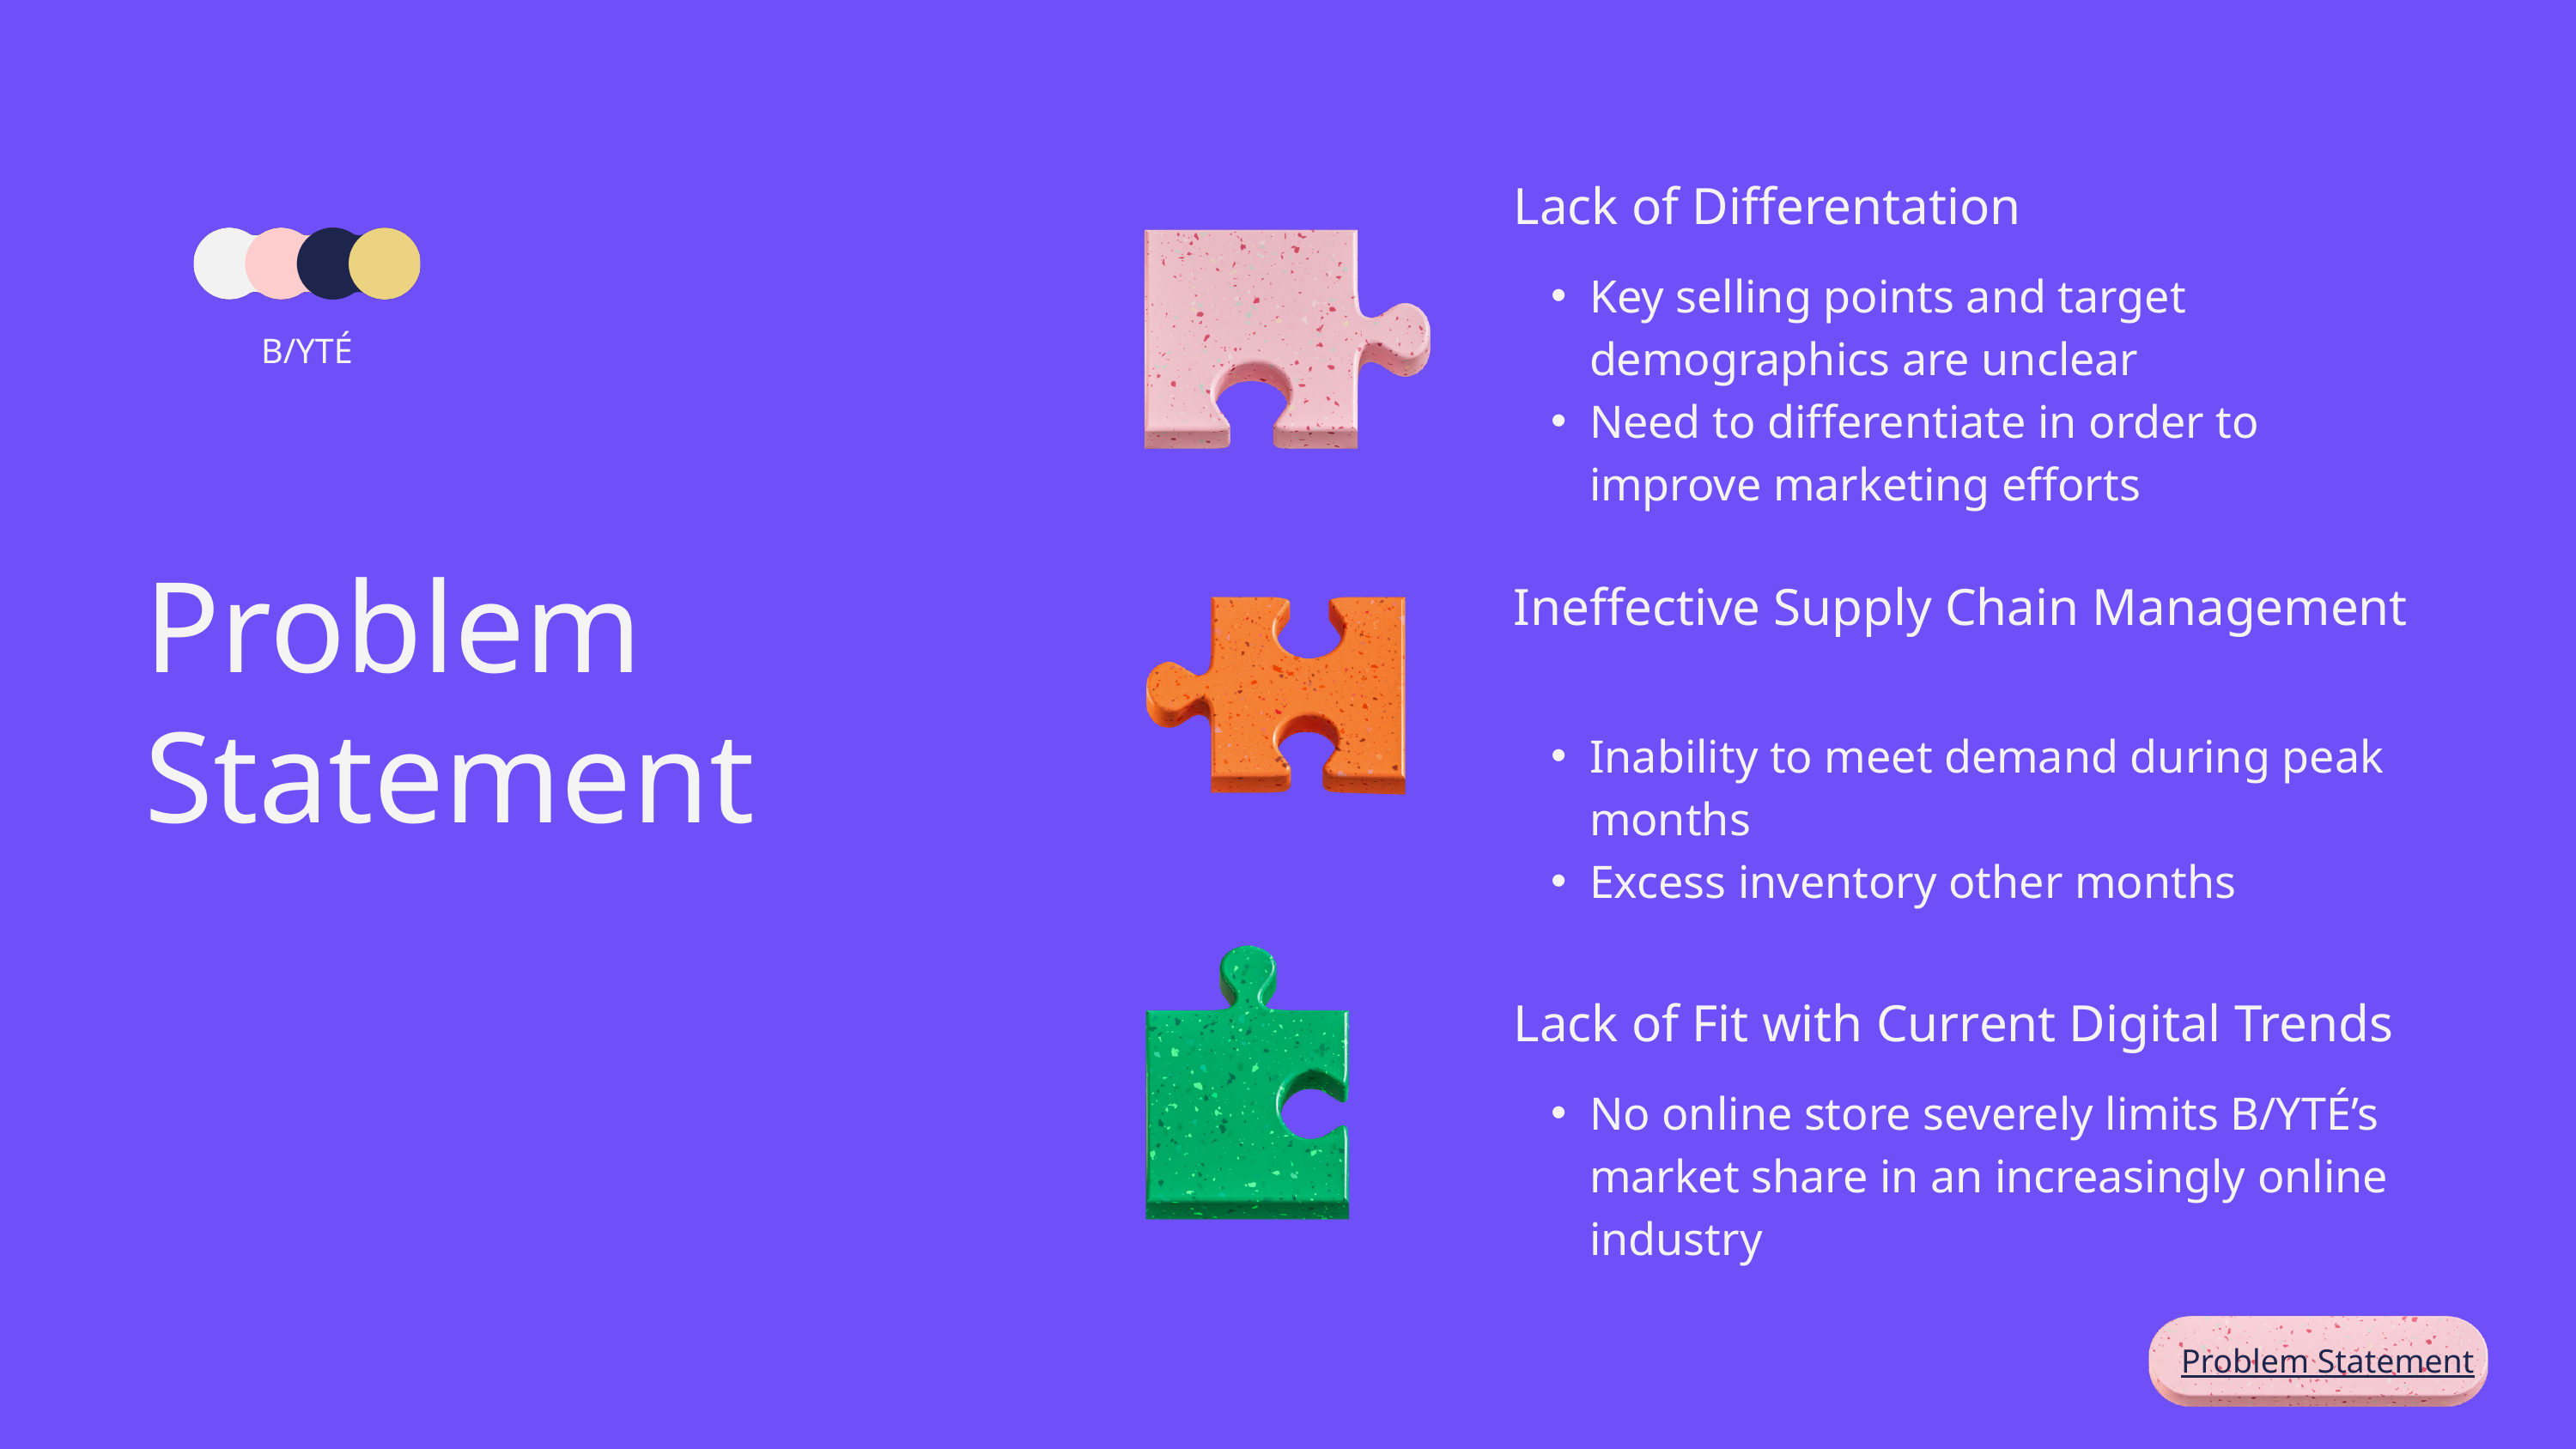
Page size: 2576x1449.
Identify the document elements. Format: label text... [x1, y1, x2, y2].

text_box [2147, 1379, 2490, 1409]
text_box [1144, 945, 1351, 1221]
text_box [1144, 227, 1432, 449]
text_box [1144, 597, 1407, 796]
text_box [1513, 575, 2506, 901]
text_box [2147, 1313, 2490, 1337]
text_box Problem Statement [2147, 1337, 2508, 1379]
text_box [1513, 991, 2432, 1258]
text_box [1513, 174, 2432, 503]
text_box Problem Statement [144, 547, 969, 848]
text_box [93, 227, 521, 367]
